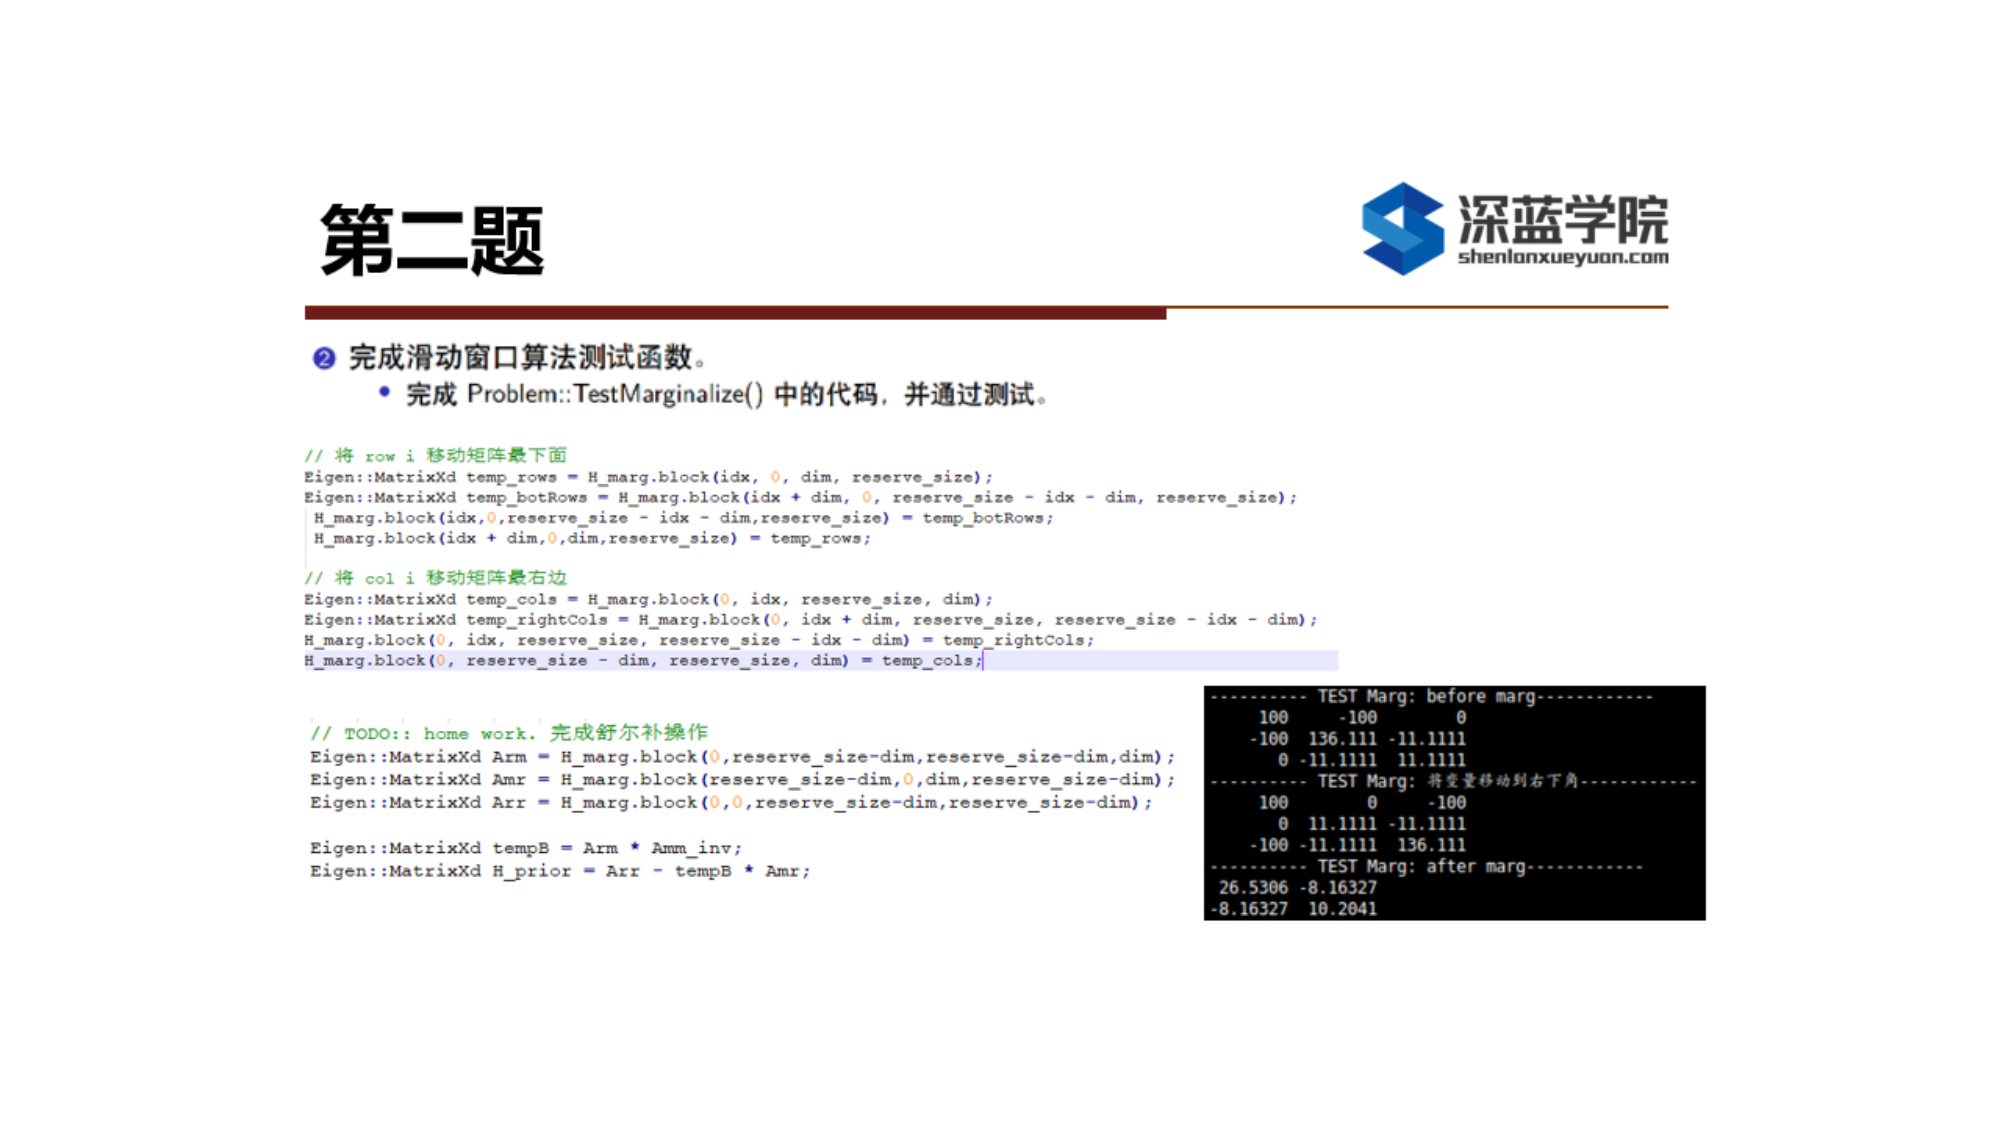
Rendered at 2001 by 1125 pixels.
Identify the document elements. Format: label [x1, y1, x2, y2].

picture [249, 140, 1750, 985]
